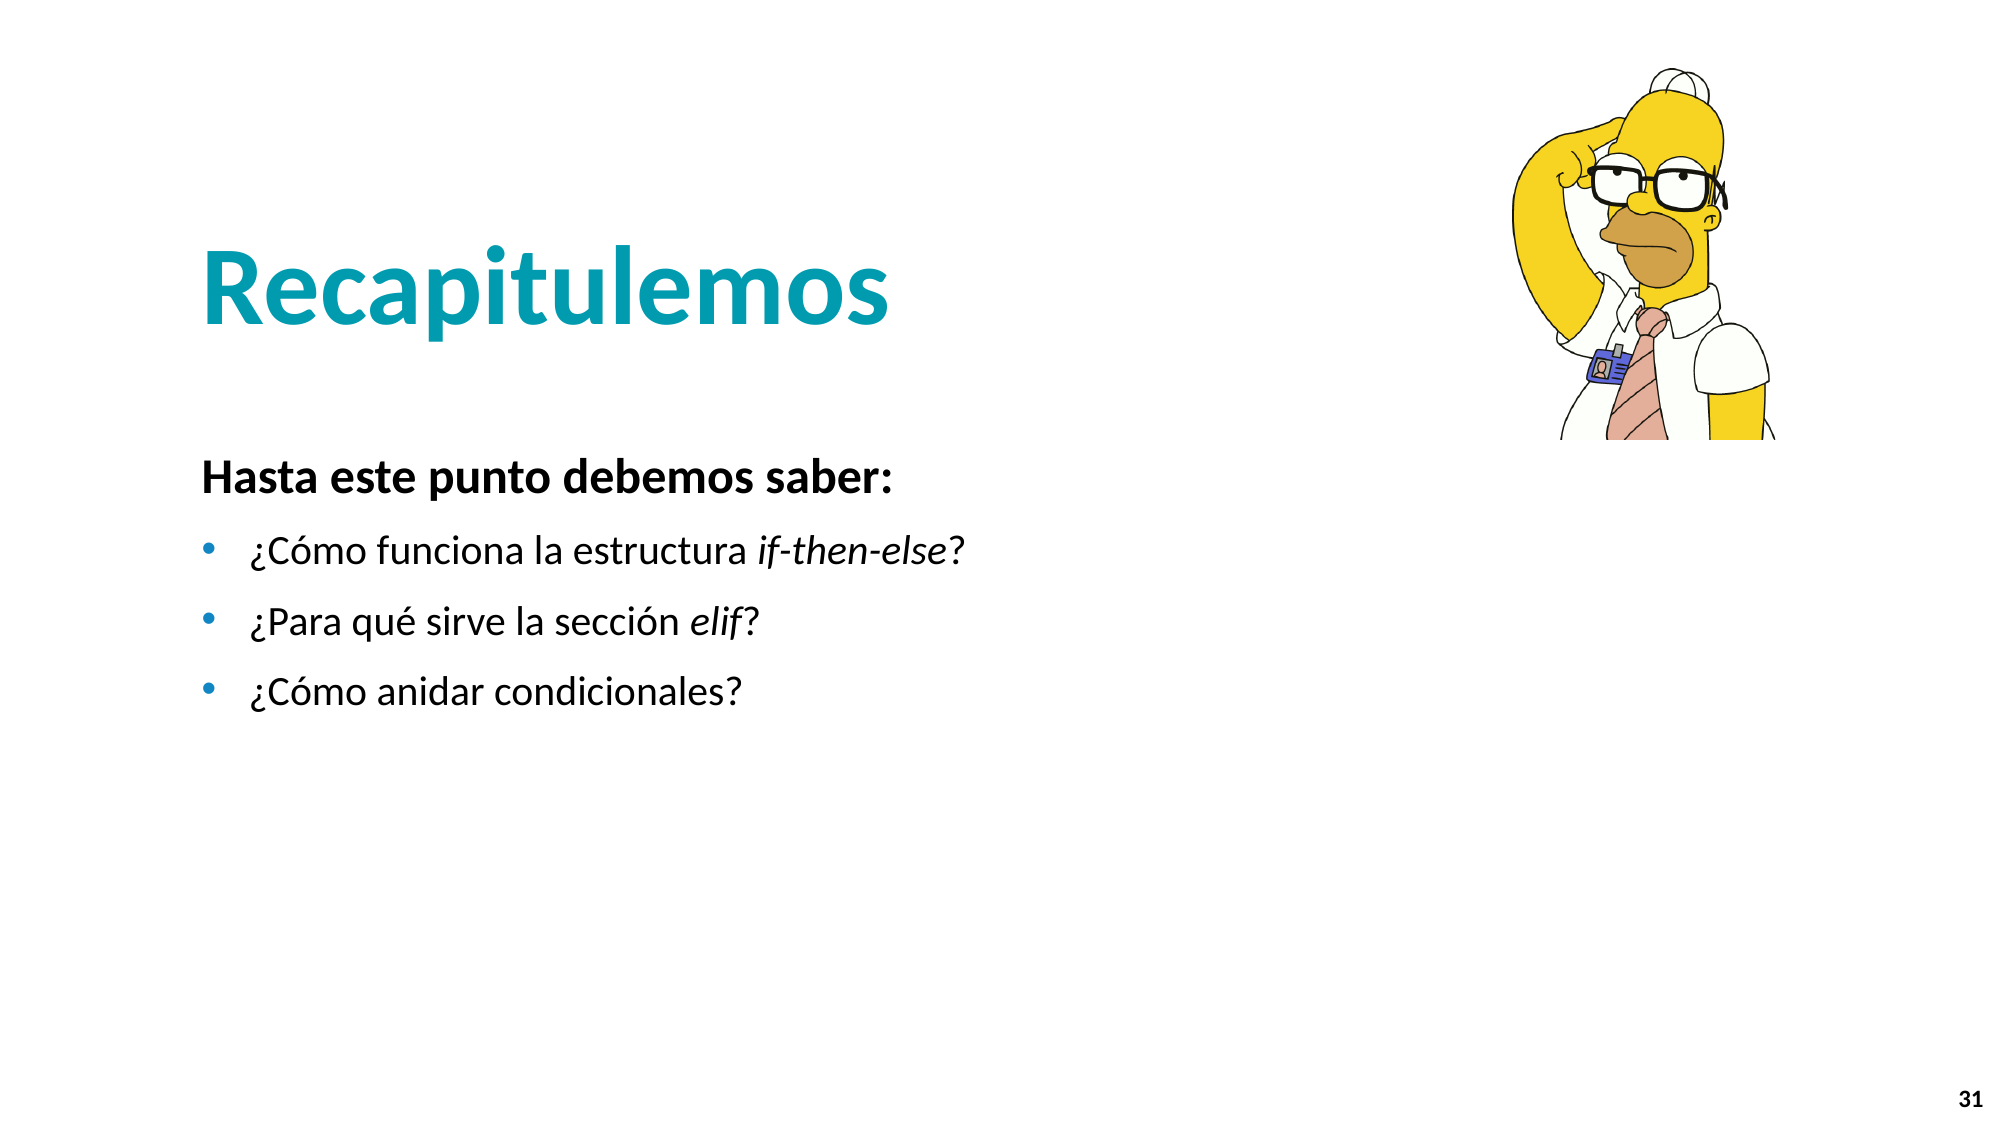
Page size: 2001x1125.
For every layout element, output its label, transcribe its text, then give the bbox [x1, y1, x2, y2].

title Recapitulemos [186, 196, 1365, 364]
slide_number 31 [1921, 1072, 2000, 1124]
picture [1365, 68, 1922, 440]
text_box Hasta este punto debemos saber: ¿Cómo funciona la estructura if-then-else? ¿Para qué sirve la sección elif? ¿Cómo anidar condicionales? [186, 435, 1884, 1033]
